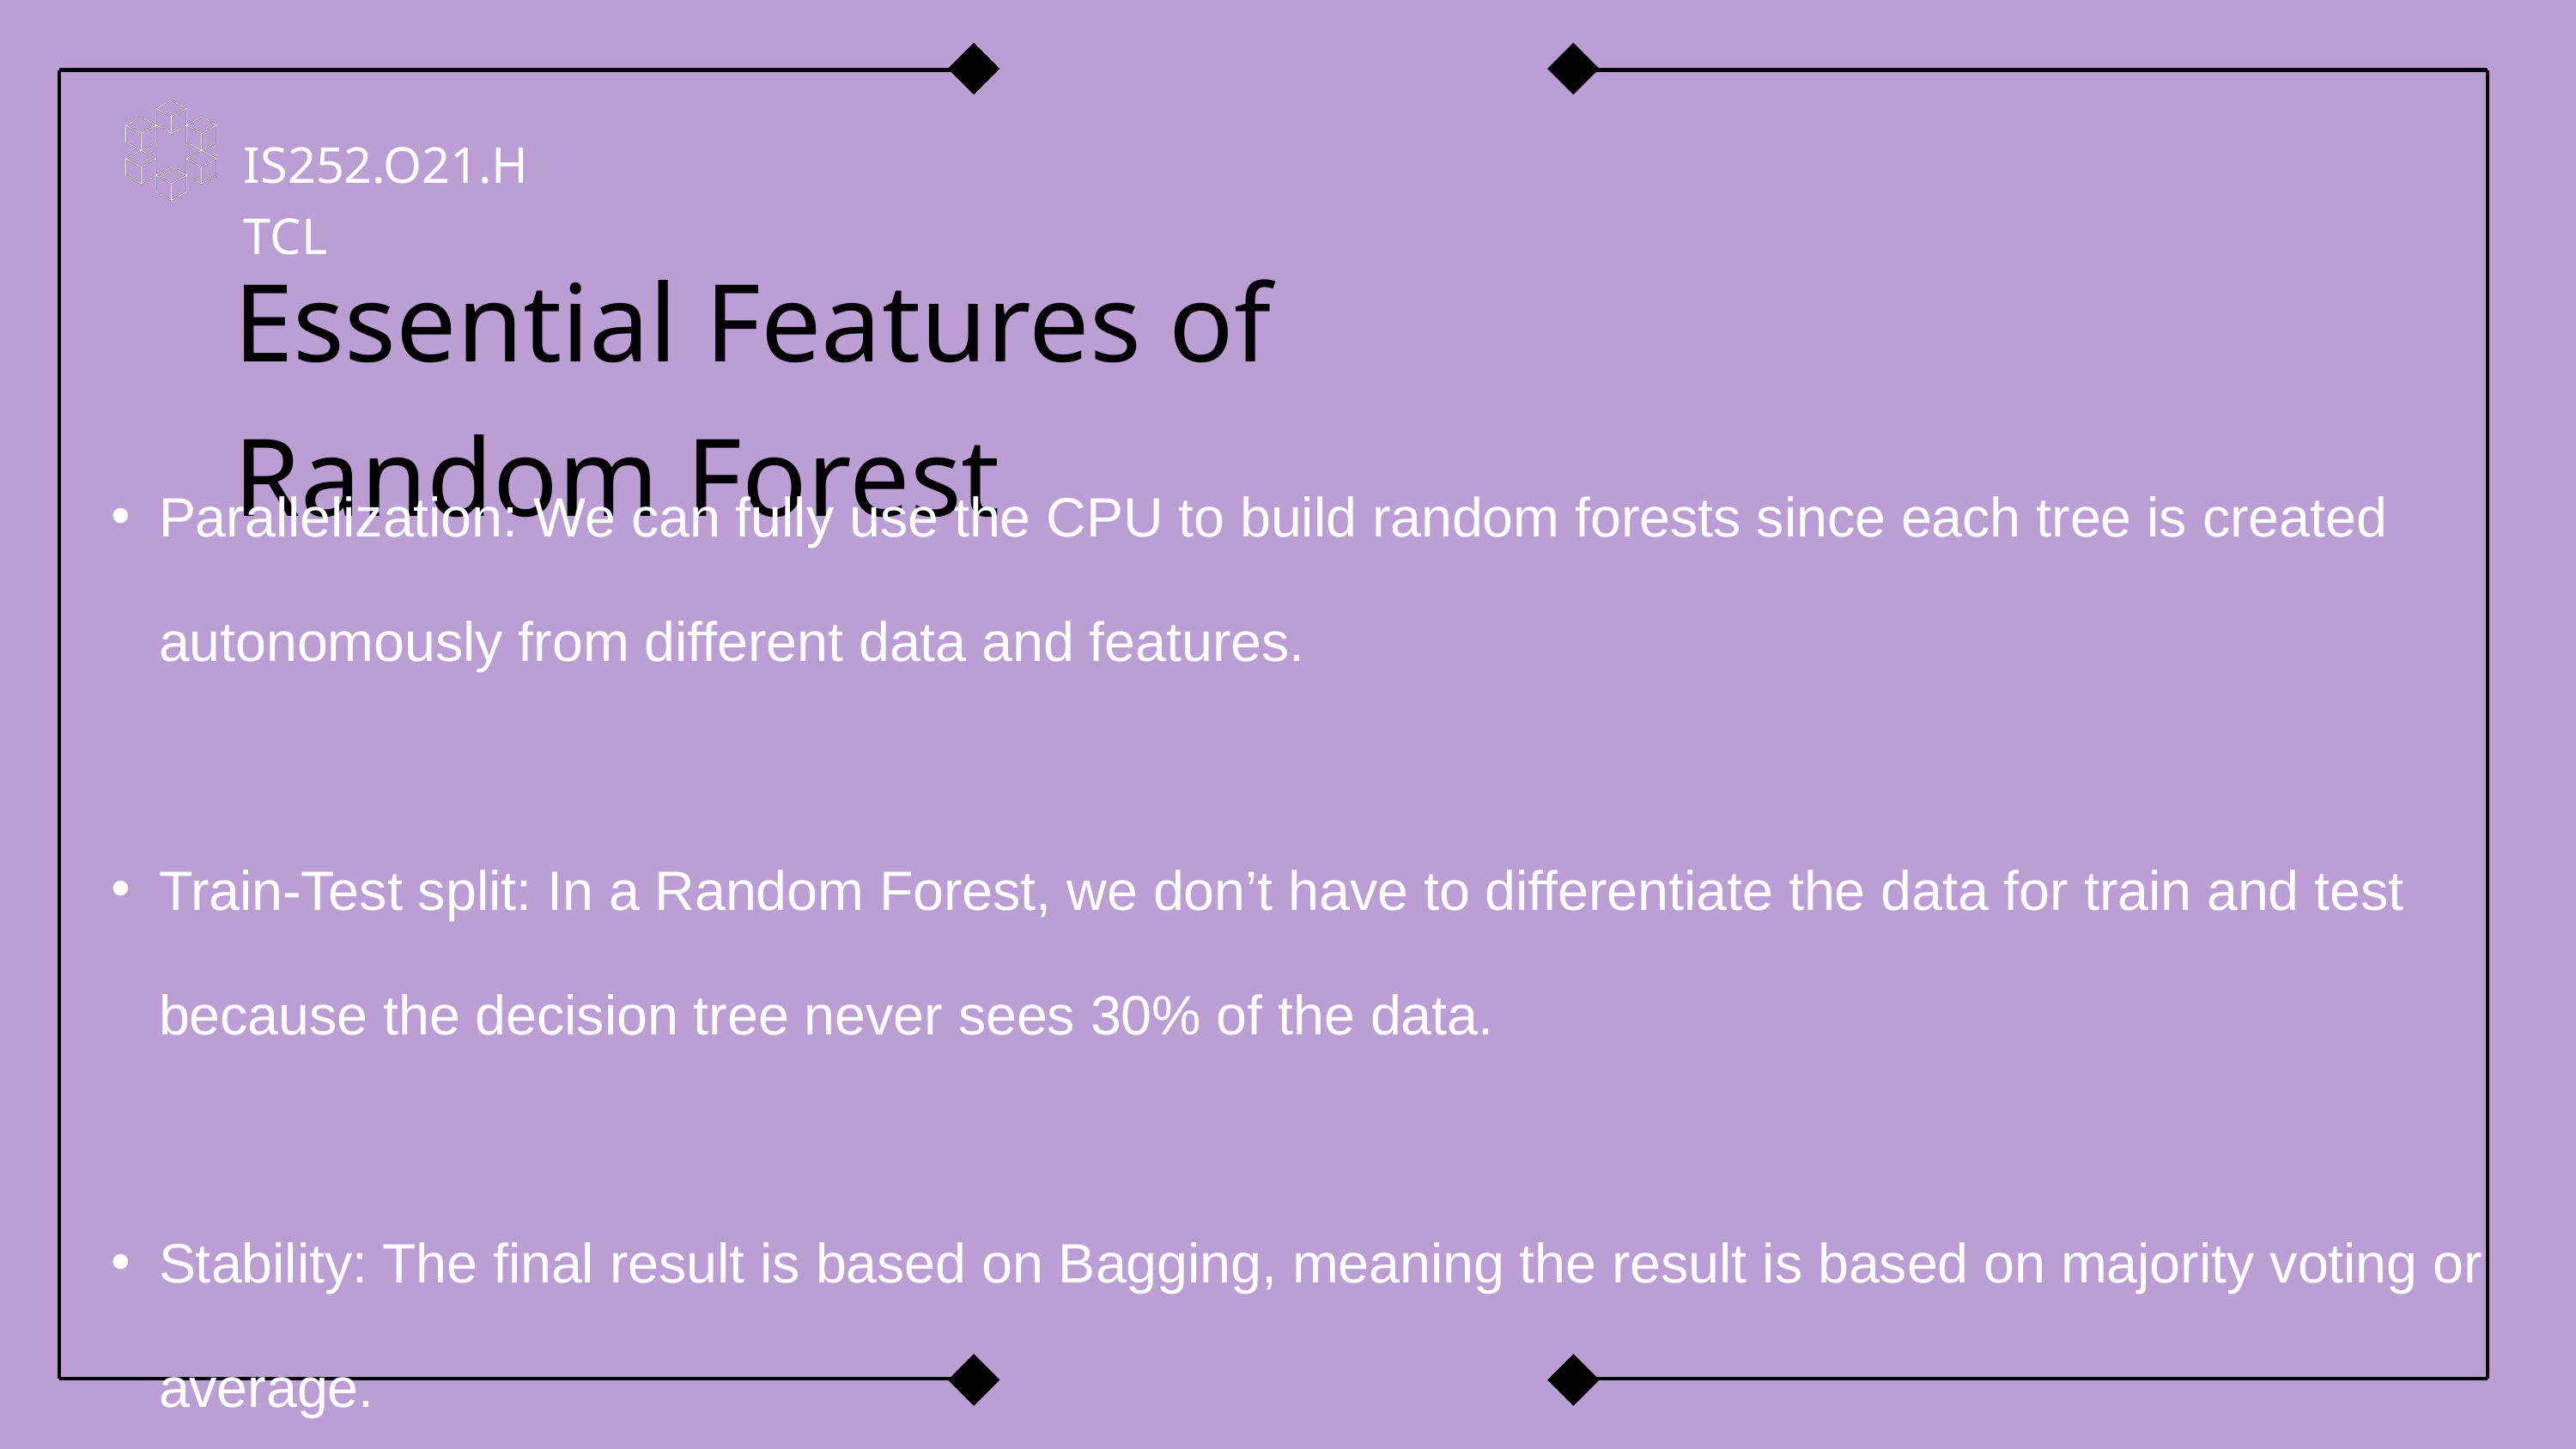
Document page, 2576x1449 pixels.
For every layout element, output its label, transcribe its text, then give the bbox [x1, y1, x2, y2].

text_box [1546, 42, 2488, 1406]
text_box Parallelization: We can fully use the CPU to build random forests since each tree is created autonomously from different data and features. Train-Test split: In a Random Forest, we don’t have to differentiate the data for train and test because the decision tree never sees 30% of the data. Stability: The final result is based on Bagging, meaning the result is based on majority voting or average. [64, 423, 2512, 1449]
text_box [125, 100, 539, 201]
text_box Essential Features of Random Forest [1003, 228, 1542, 423]
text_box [58, 42, 1000, 1406]
